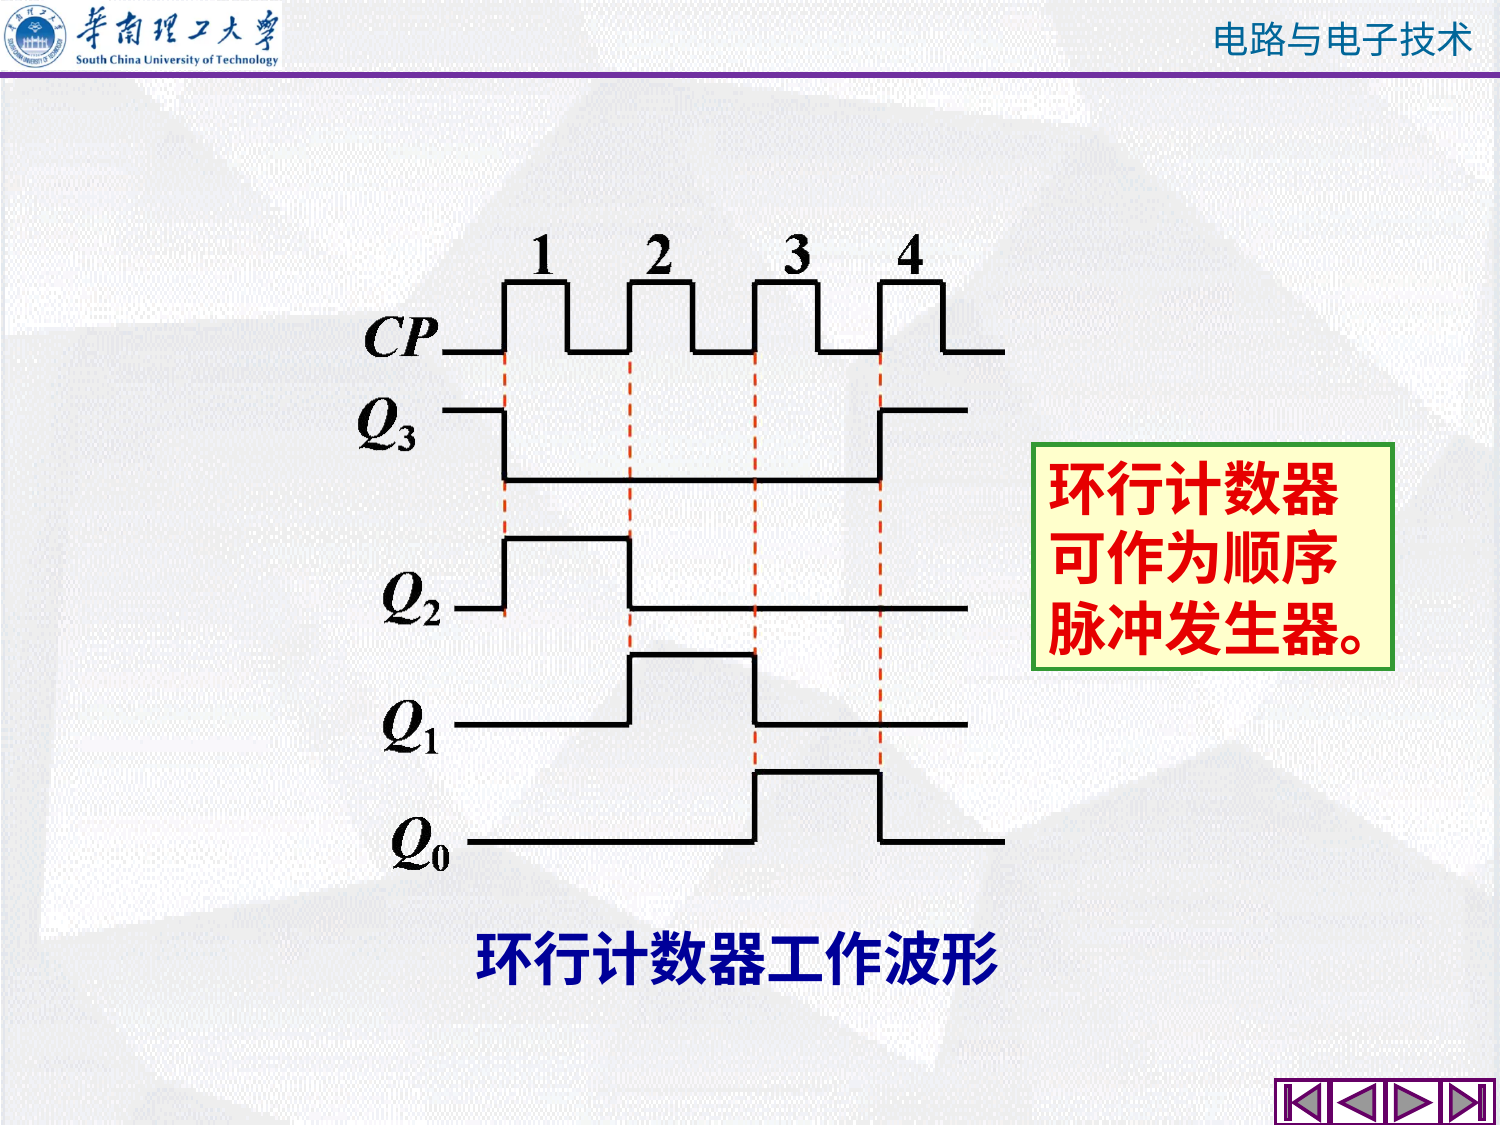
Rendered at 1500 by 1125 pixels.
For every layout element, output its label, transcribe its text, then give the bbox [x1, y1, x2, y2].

picture [1, 78, 1500, 1125]
picture [1, 0, 1500, 72]
text_box 环行计数器工作波形 [300, 914, 1175, 1000]
text_box 环行计数器可作为顺序脉冲发生器。 [1033, 444, 1393, 669]
